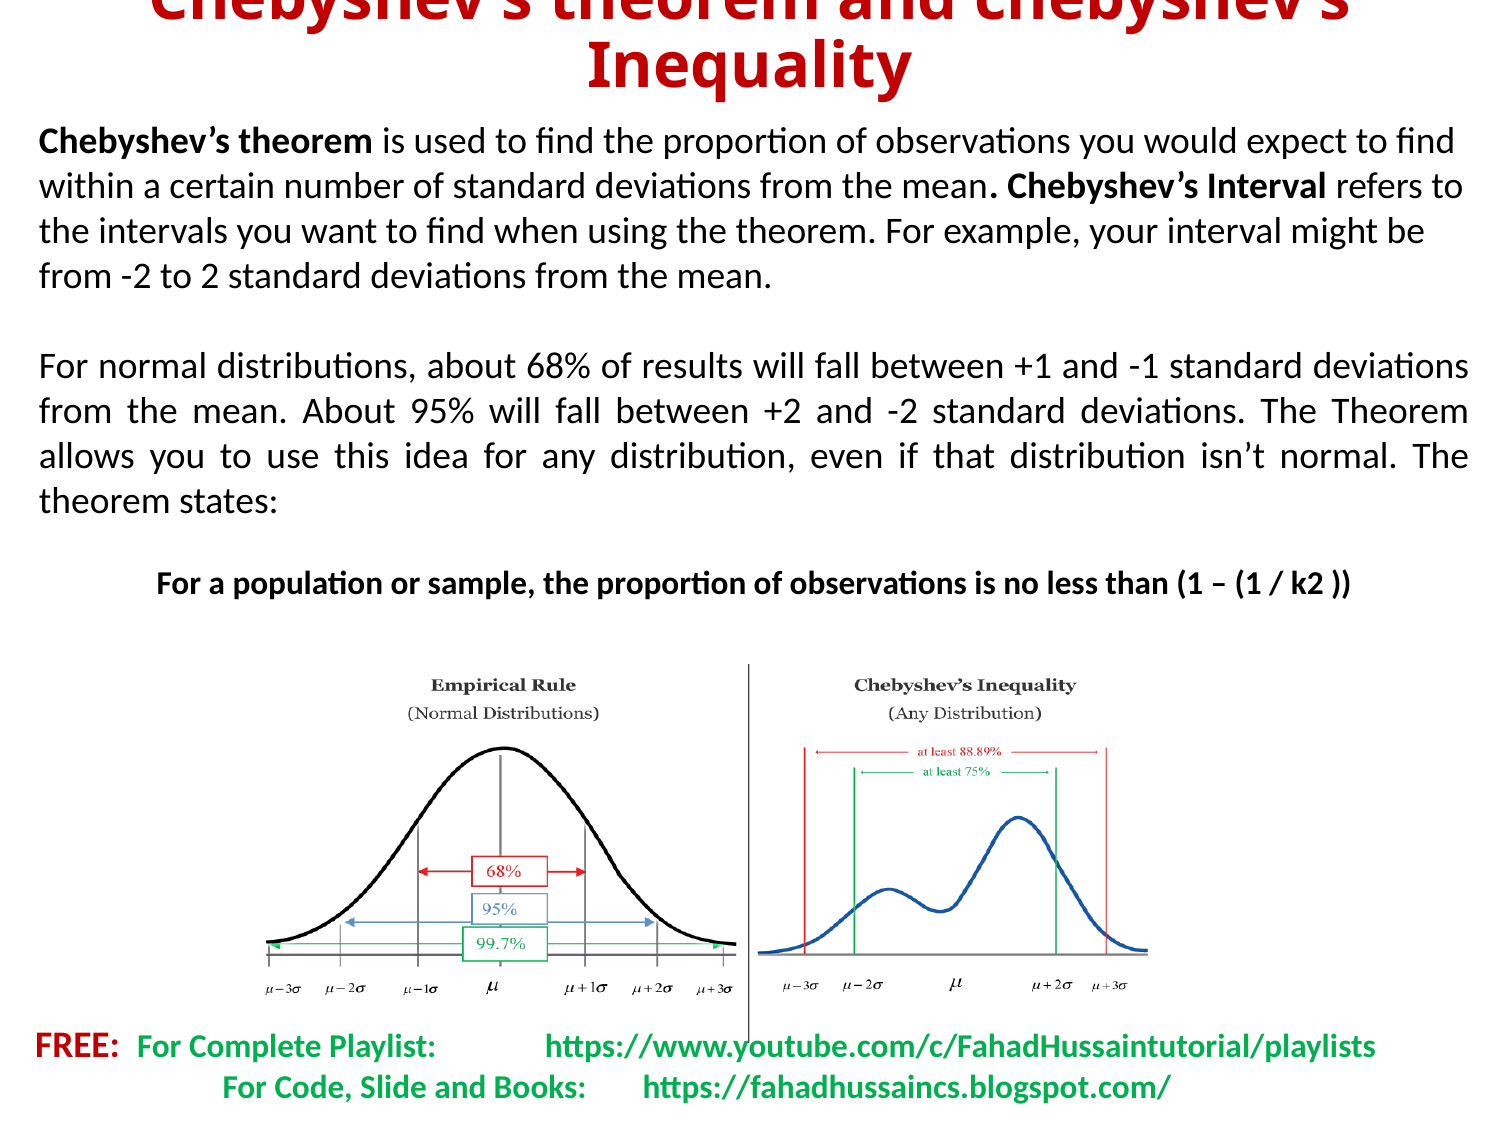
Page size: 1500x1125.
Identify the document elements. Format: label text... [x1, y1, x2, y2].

title Chebyshev’s theorem and chebyshev’s Inequality [19, 4, 1481, 109]
text_box Chebyshev’s theorem is used to find the proportion of observations you would expect to find within a certain number of standard deviations from the mean. Chebyshev’s Interval refers to the intervals you want to find when using the theorem. For example, your interval might be from -2 to 2 standard deviations from the mean. For normal distributions, about 68% of results will fall between +1 and -1 standard deviations from the mean. About 95% will fall between +2 and -2 standard deviations. The Theorem allows you to use this idea for any distribution, even if that distribution isn’t normal. The theorem states: For a population or sample, the proportion of observations is no less than (1 – (1 / k2 )) [24, 108, 1486, 654]
text_box FREE: For Complete Playlist: https://www.youtube.com/c/FahadHussaintutorial/playlists For Code, Slide and Books: https://fahadhussaincs.blogspot.com/ [20, 1012, 1480, 1113]
picture [174, 664, 1226, 1057]
